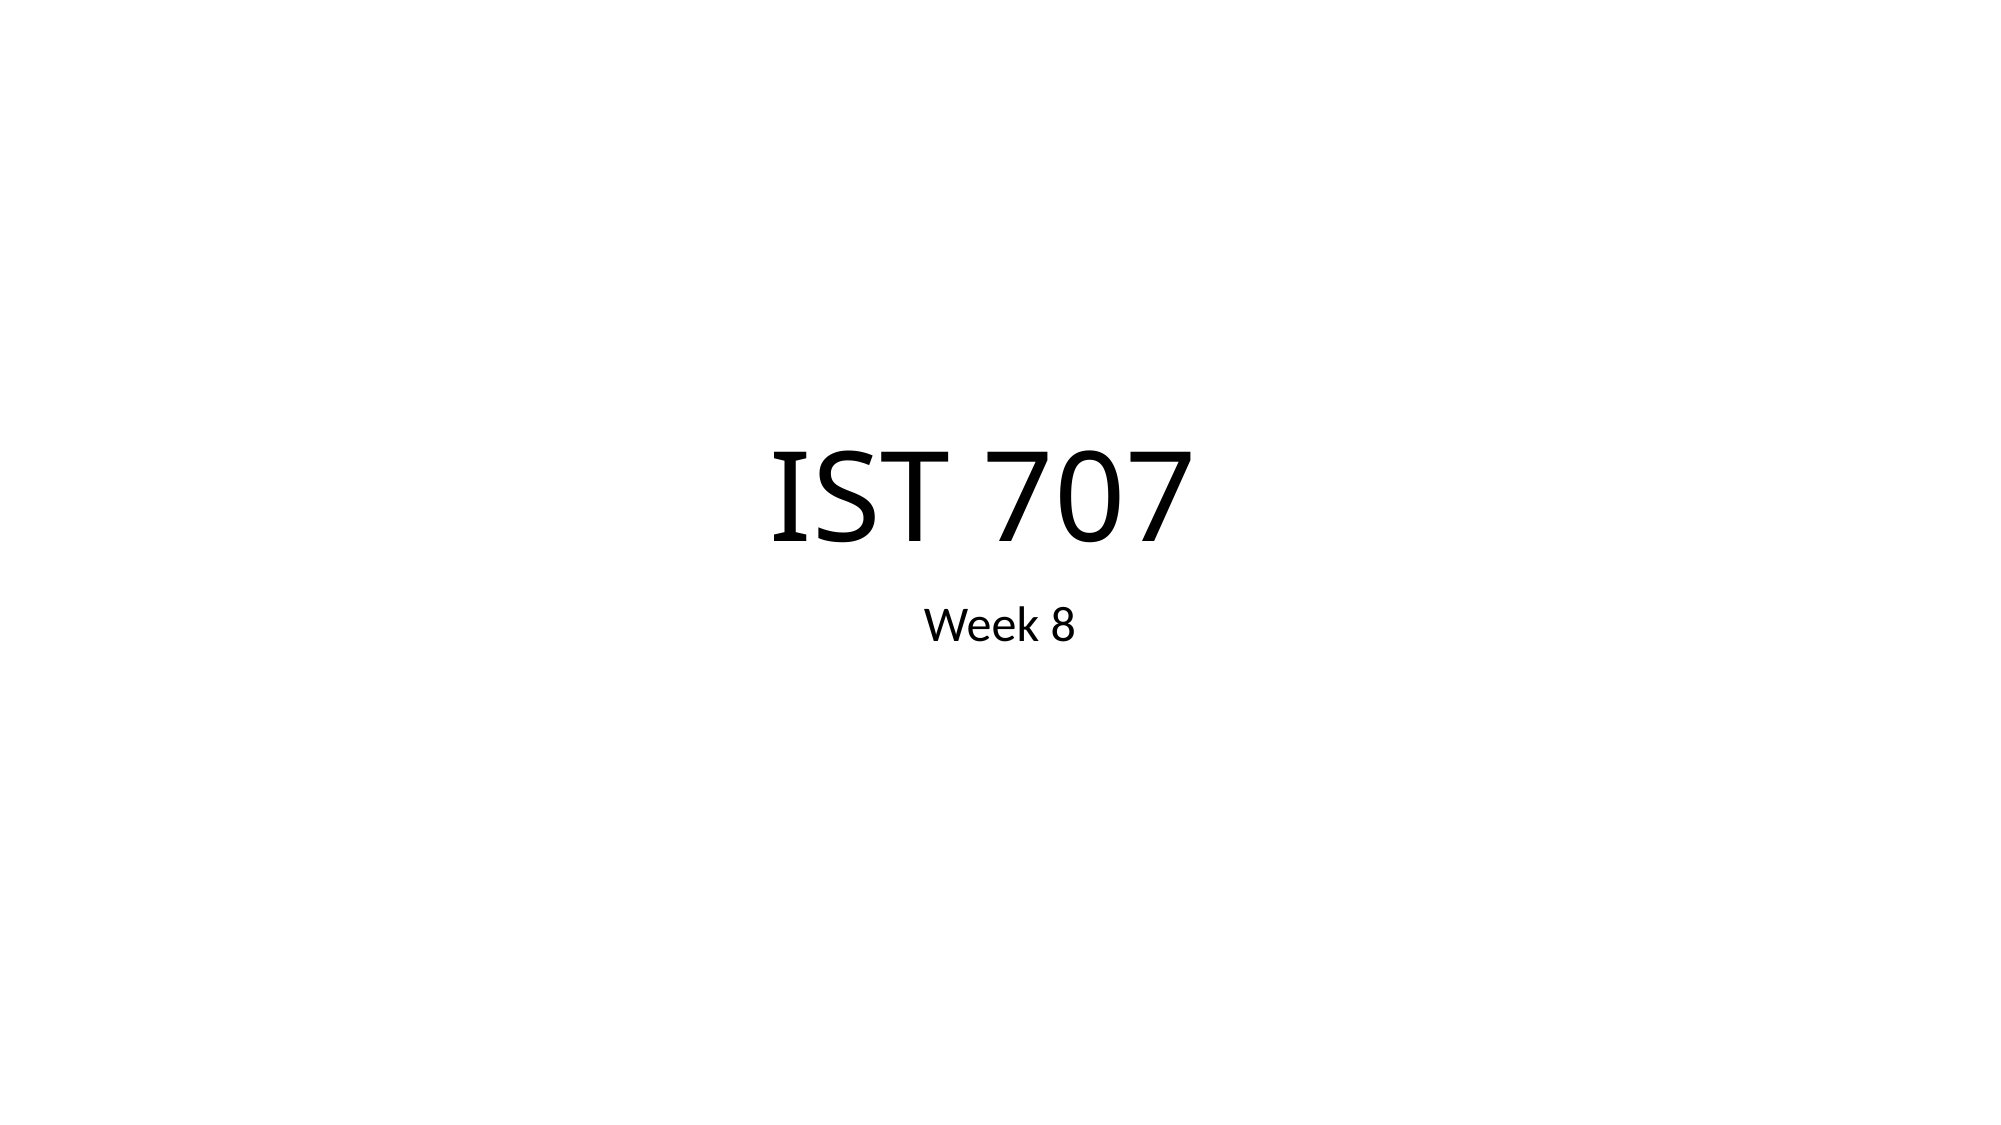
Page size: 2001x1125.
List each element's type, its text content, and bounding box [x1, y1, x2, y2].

title IST 707 [249, 184, 1750, 576]
subtitle Week 8 [249, 590, 1750, 863]
